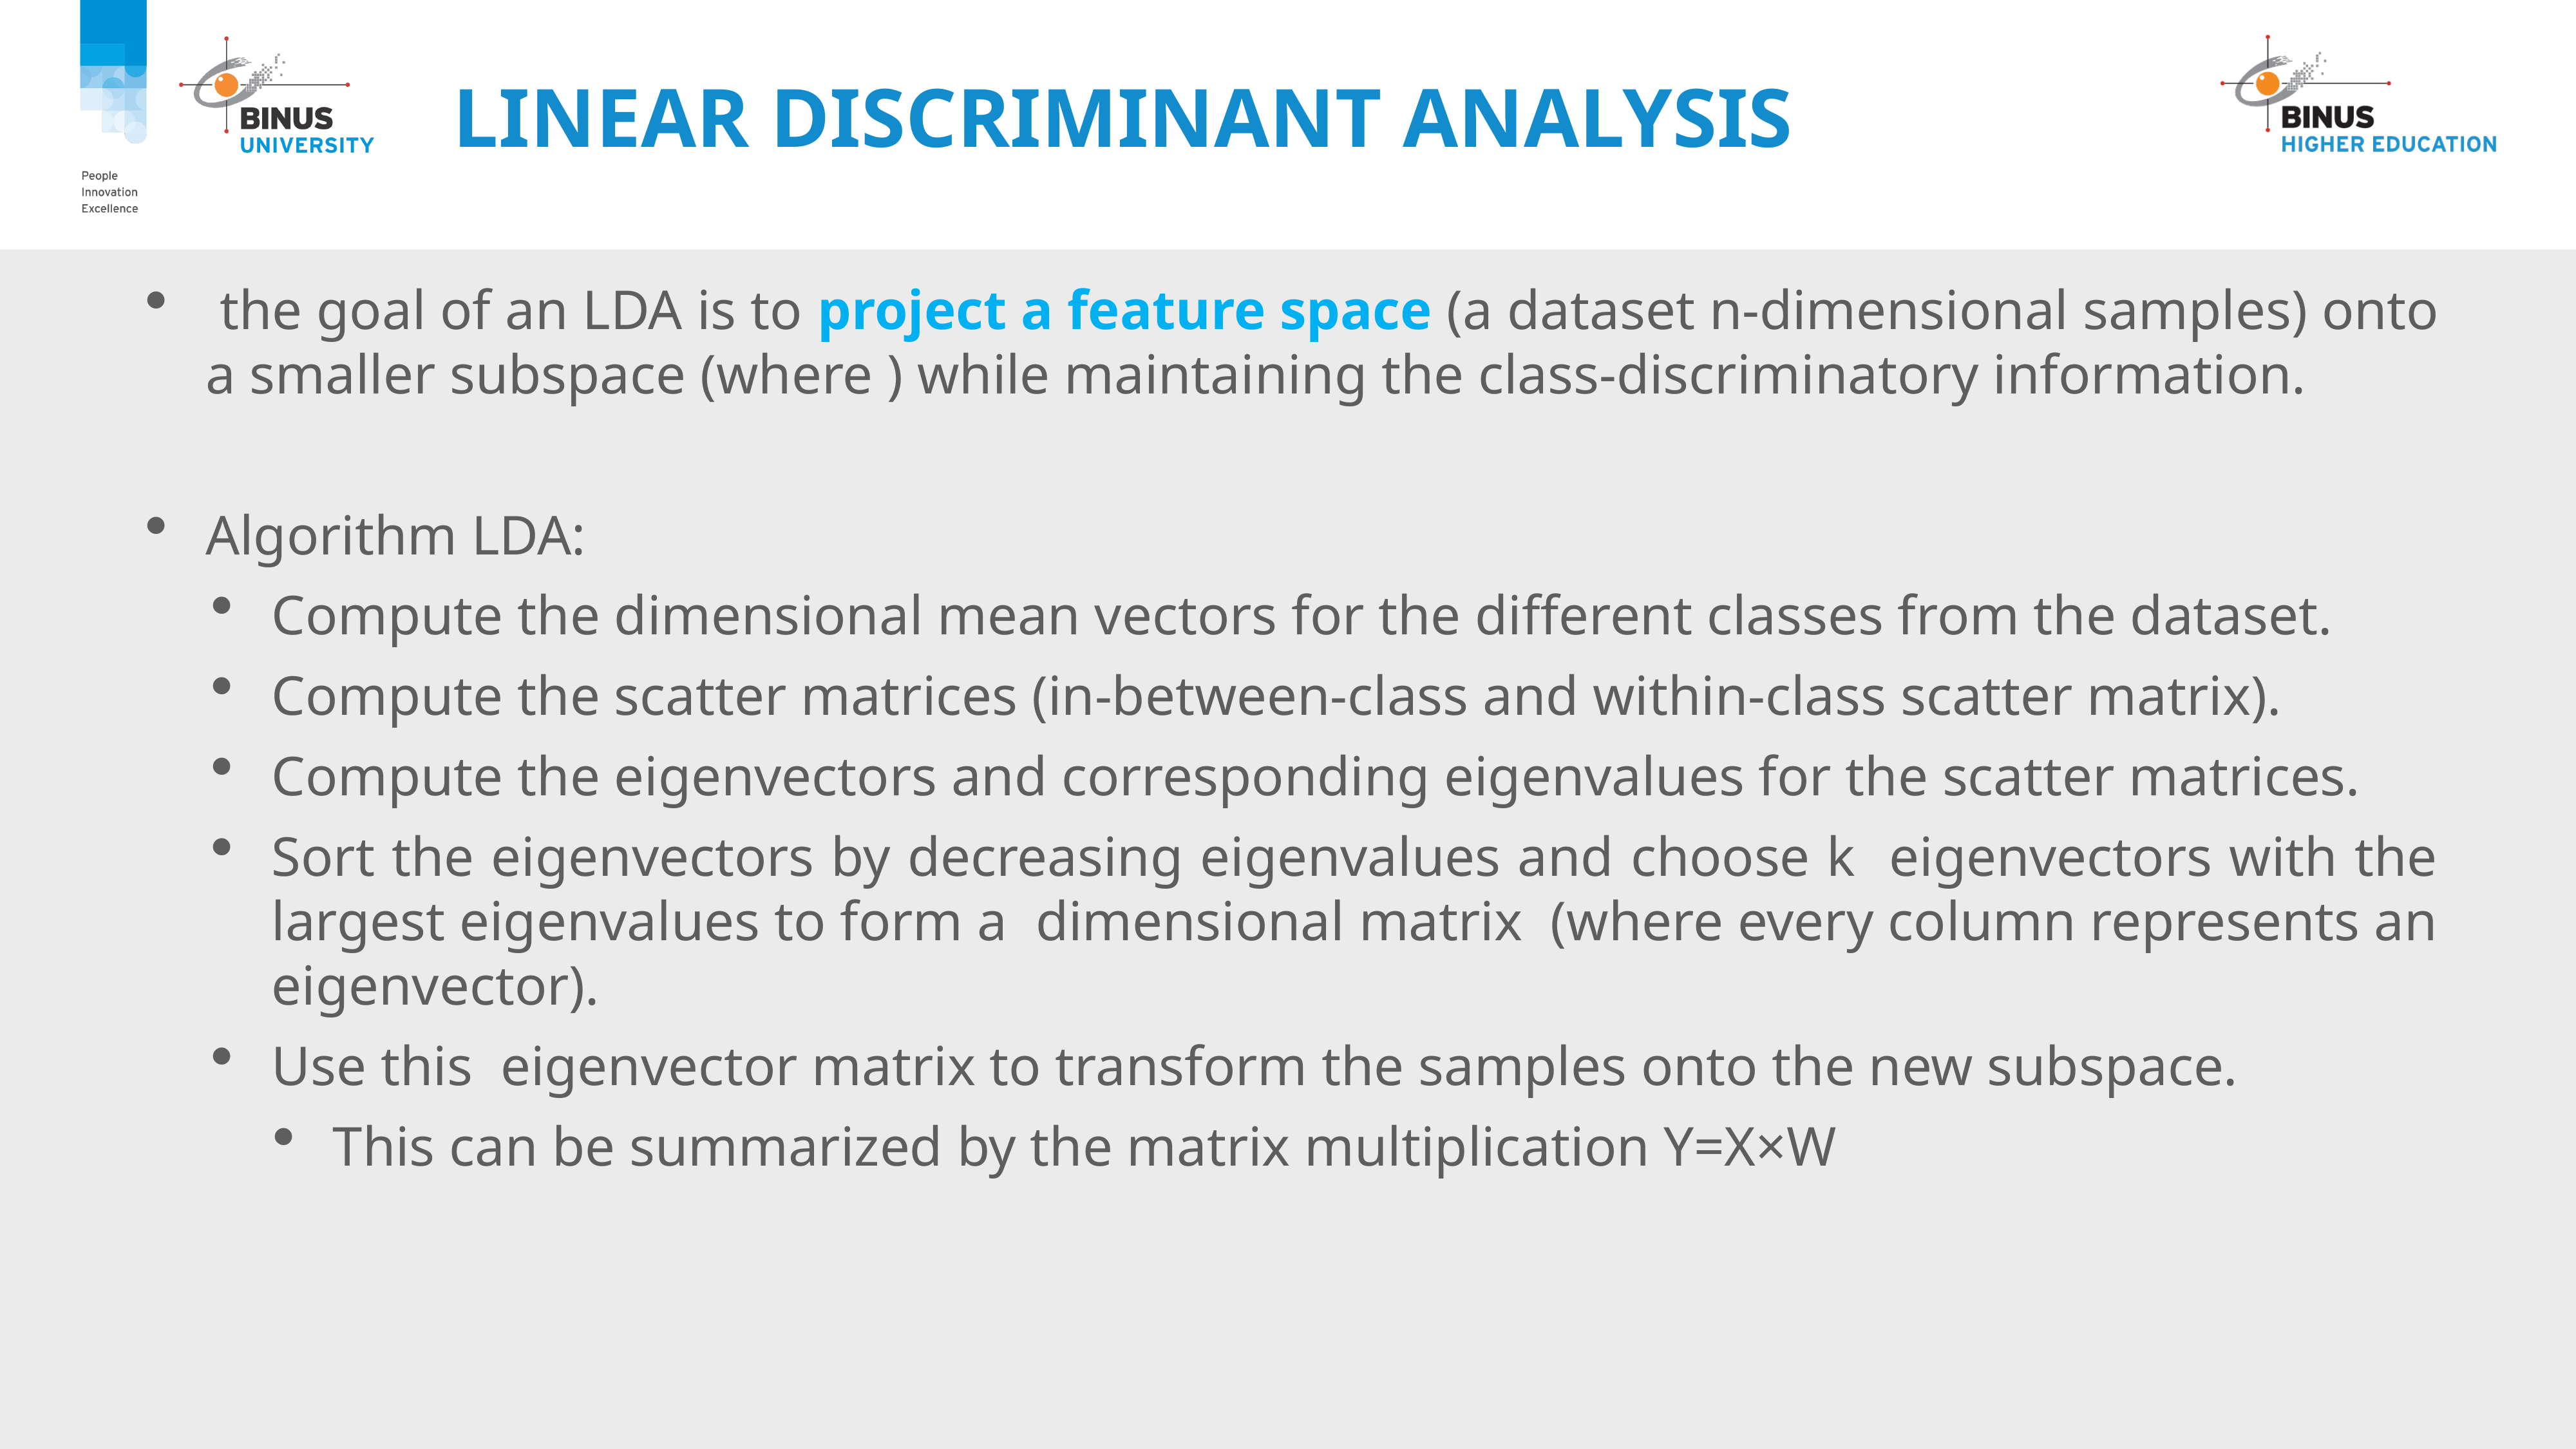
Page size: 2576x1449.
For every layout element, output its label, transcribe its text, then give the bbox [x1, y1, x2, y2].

title Linear Discriminant Analysis [448, 79, 2003, 134]
picture [174, 25, 374, 161]
picture [80, 66, 147, 144]
picture [81, 146, 146, 213]
picture [2199, 0, 2496, 156]
